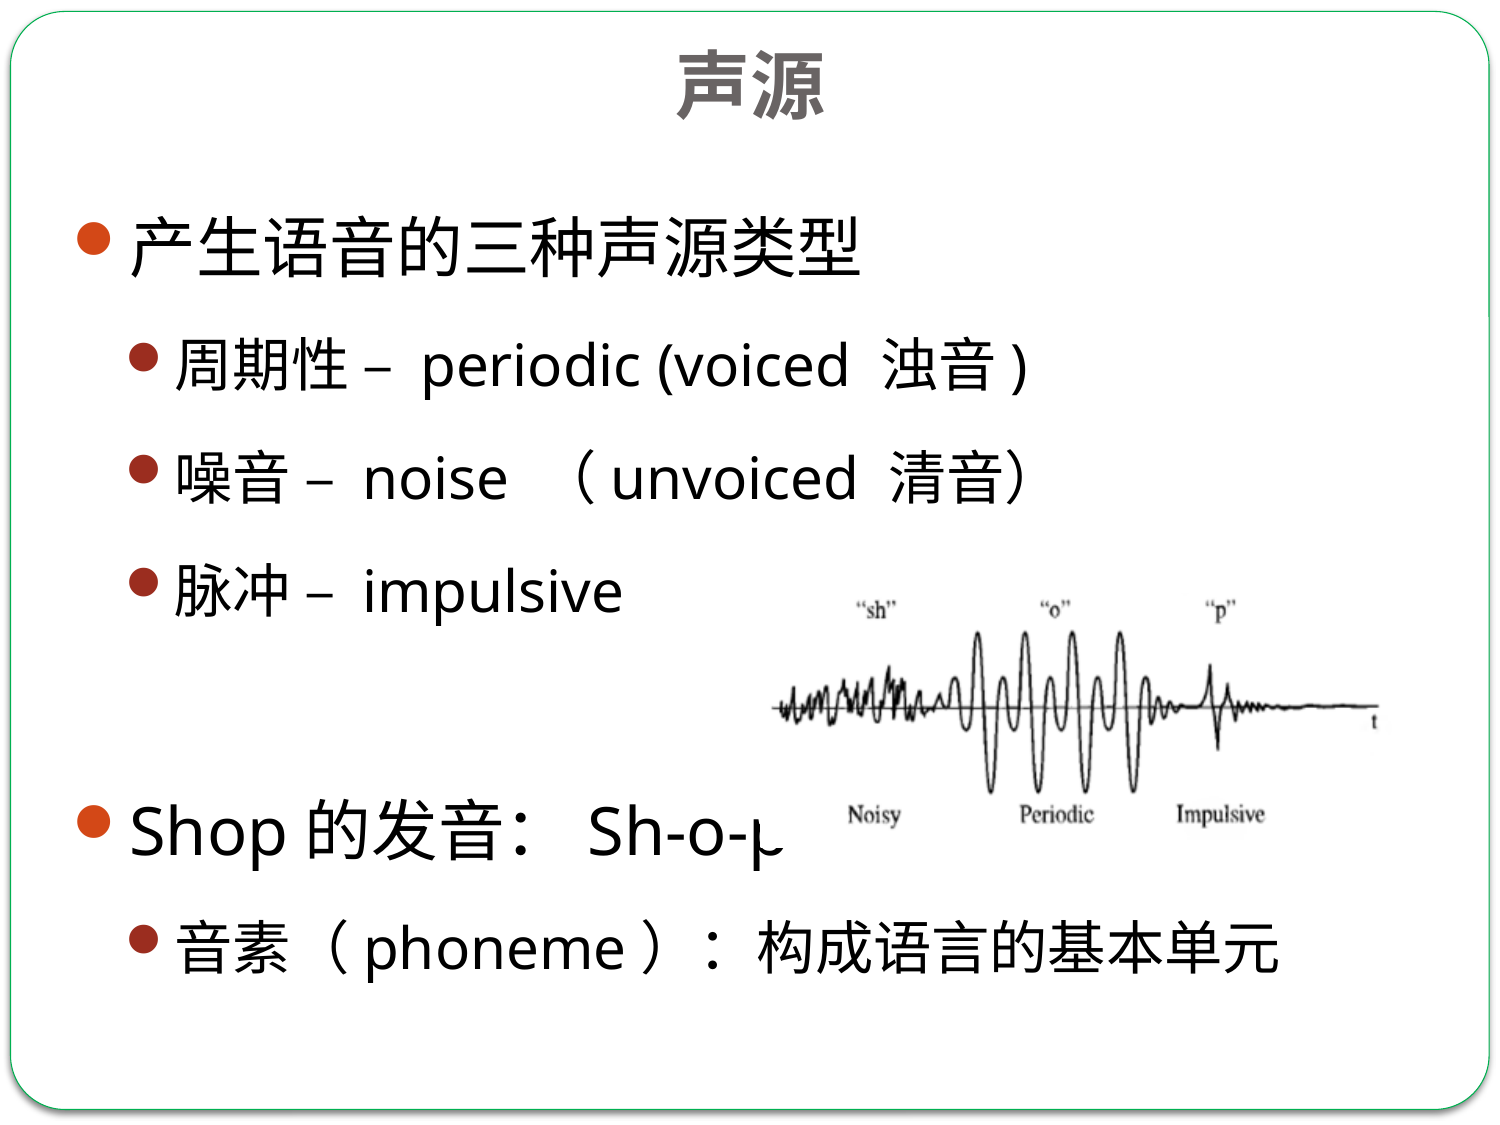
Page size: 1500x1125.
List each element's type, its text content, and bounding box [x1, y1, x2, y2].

picture [761, 592, 1395, 847]
text_box 产生语音的三种声源类型 周期性 – periodic (voiced 浊音) 噪音 – noise （unvoiced 清音） 脉冲 – impulsive Shop的发音：Sh-o-p 音素（phoneme）：构成语言的基本单元 [57, 158, 1440, 1024]
text_box 声源 [94, 30, 1407, 158]
